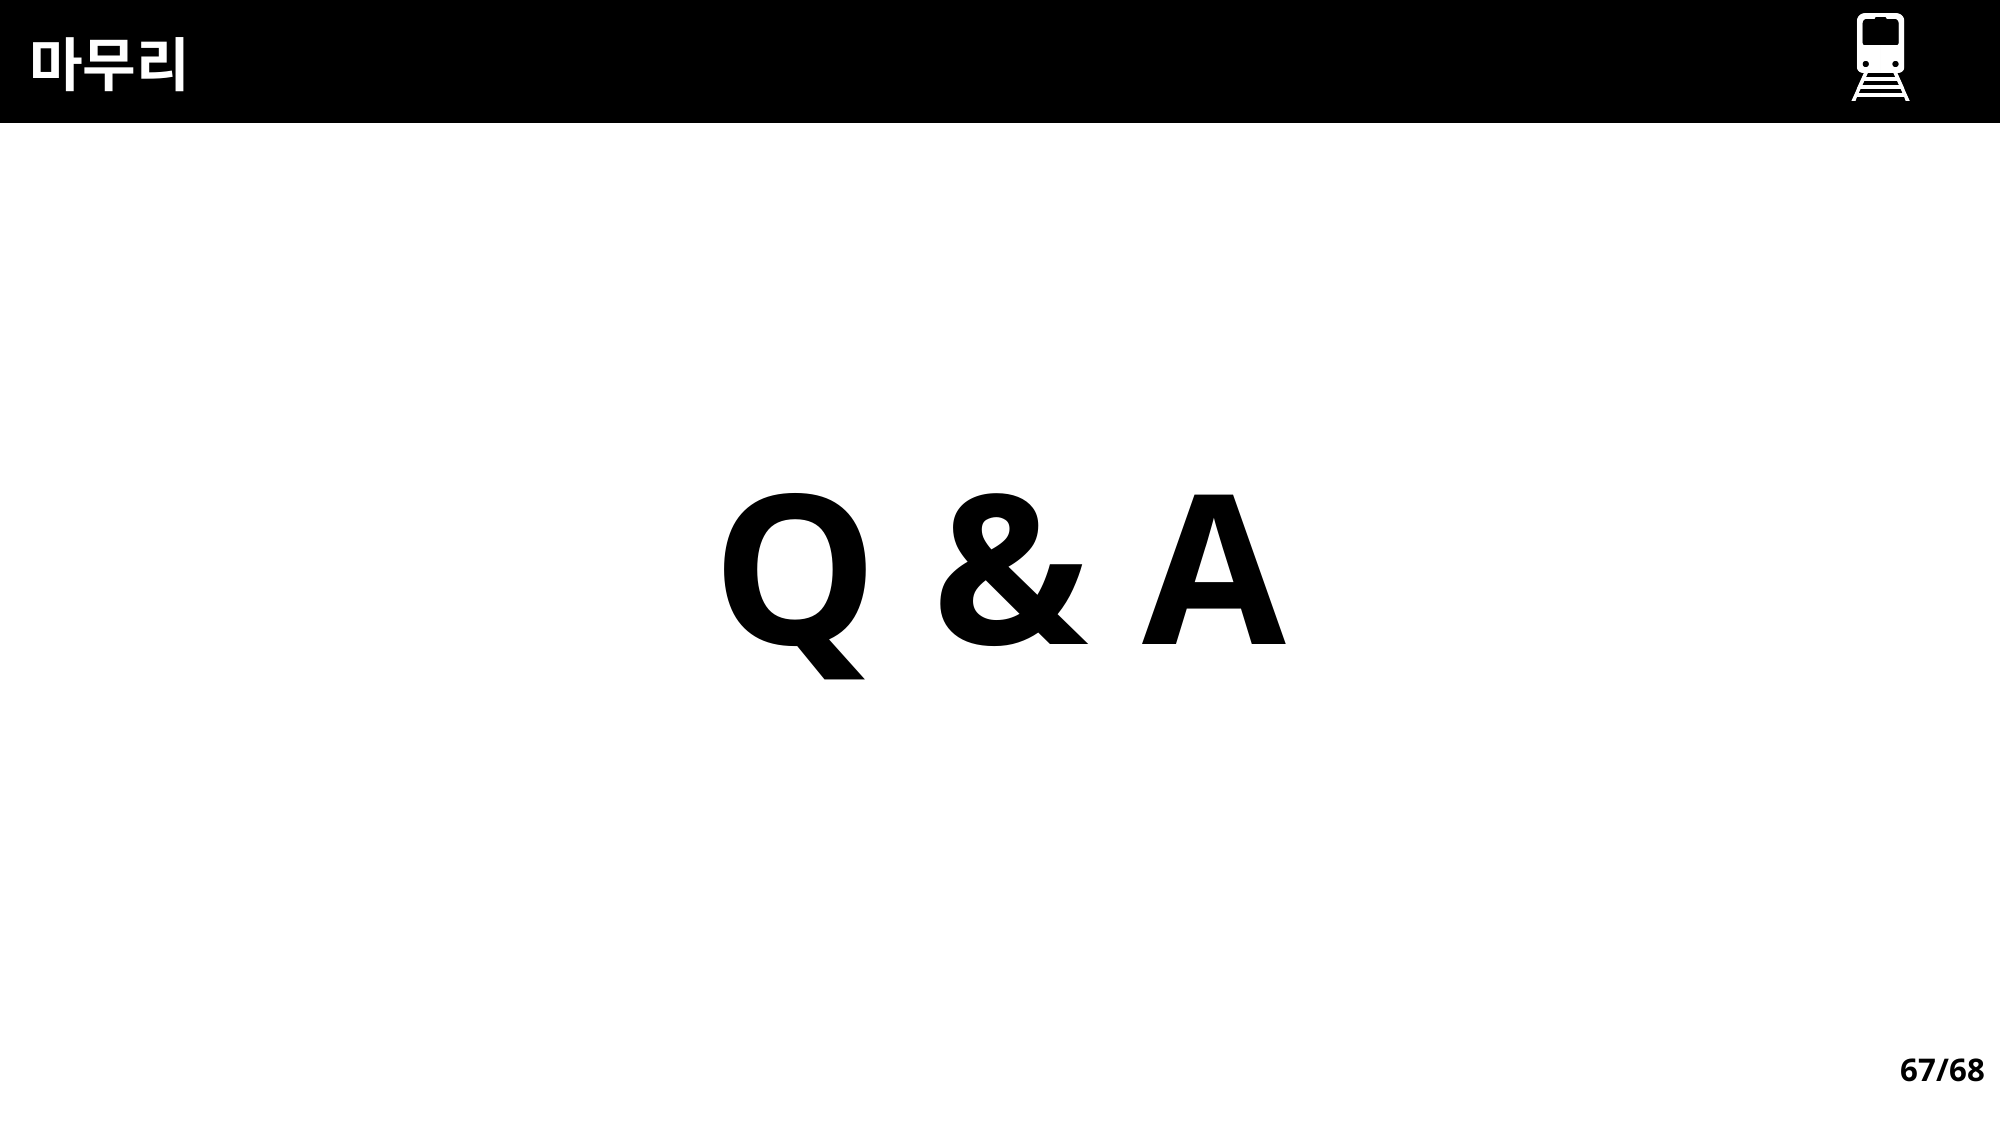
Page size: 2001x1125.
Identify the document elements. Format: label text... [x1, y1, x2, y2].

text_box Q & A [697, 428, 1302, 694]
picture [1832, 9, 1929, 106]
text_box 마무리 [0, 0, 2000, 125]
slide_number 67/68 [0, 1042, 2000, 1103]
